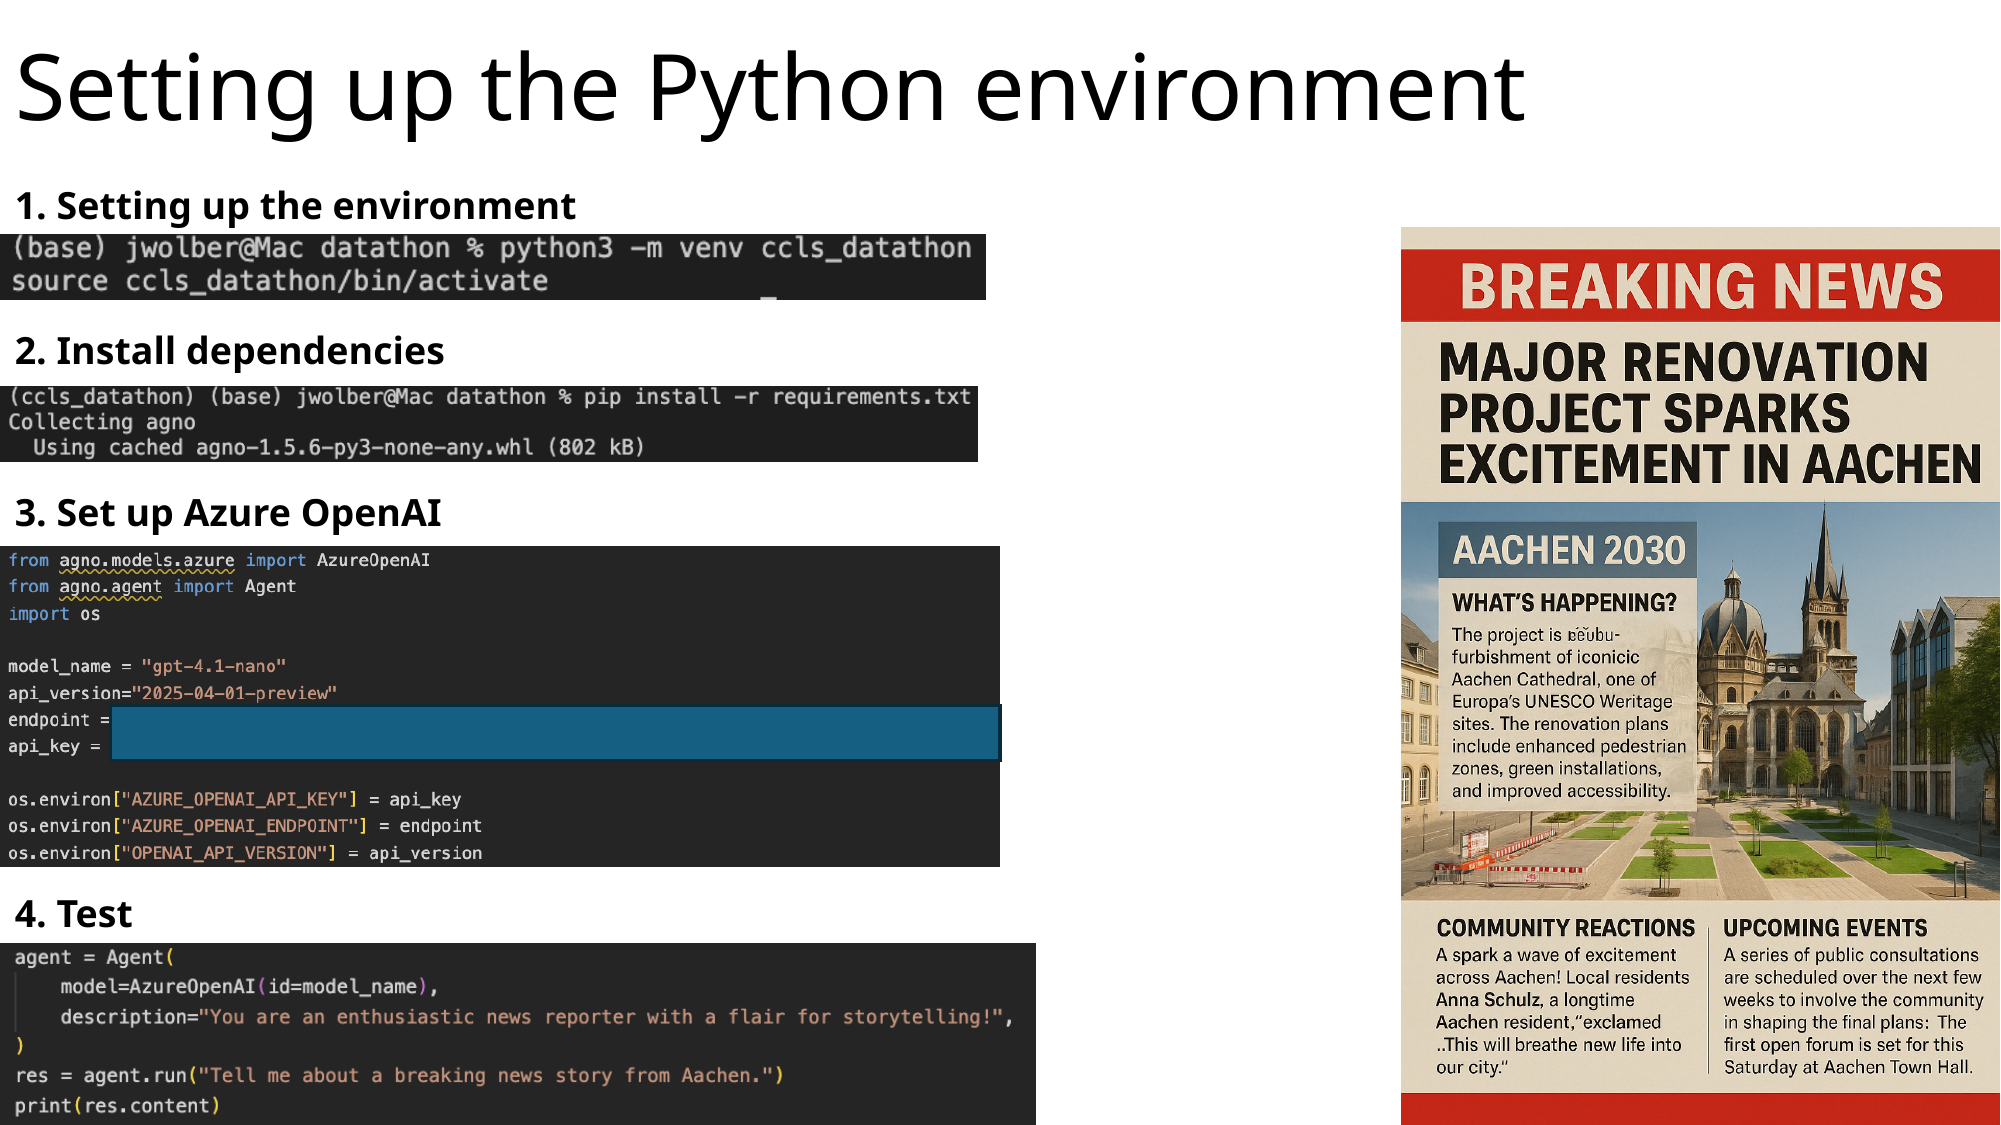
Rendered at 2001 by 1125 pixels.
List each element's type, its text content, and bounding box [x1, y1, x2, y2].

text_box 1. Setting up the environment [0, 174, 890, 233]
picture [1401, 227, 2000, 1125]
text_box 3. Set up Azure OpenAI [0, 481, 890, 542]
picture [0, 386, 978, 463]
text_box 4. Test [0, 883, 890, 943]
picture [0, 546, 1001, 867]
text_box 2. Install dependencies [0, 319, 890, 380]
title Setting up the Python environment [0, 5, 1725, 178]
picture [0, 943, 1036, 1125]
picture [0, 233, 987, 301]
